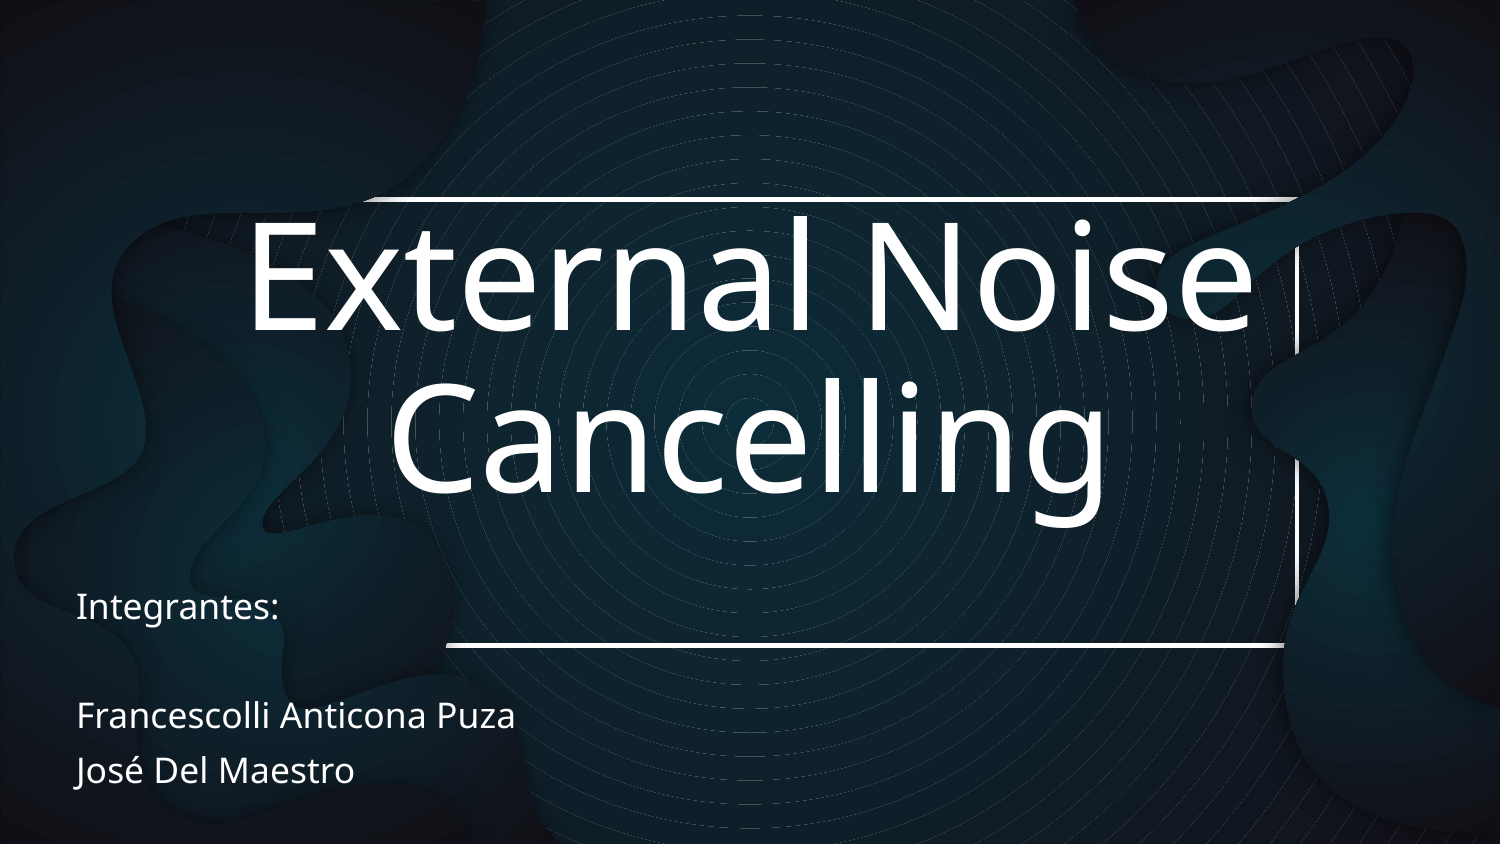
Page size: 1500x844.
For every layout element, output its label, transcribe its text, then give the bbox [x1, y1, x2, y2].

subtitle Integrantes: Francescolli Anticona Puza José Del Maestro [64, 582, 804, 844]
title External Noise Cancelling [157, 190, 1343, 531]
